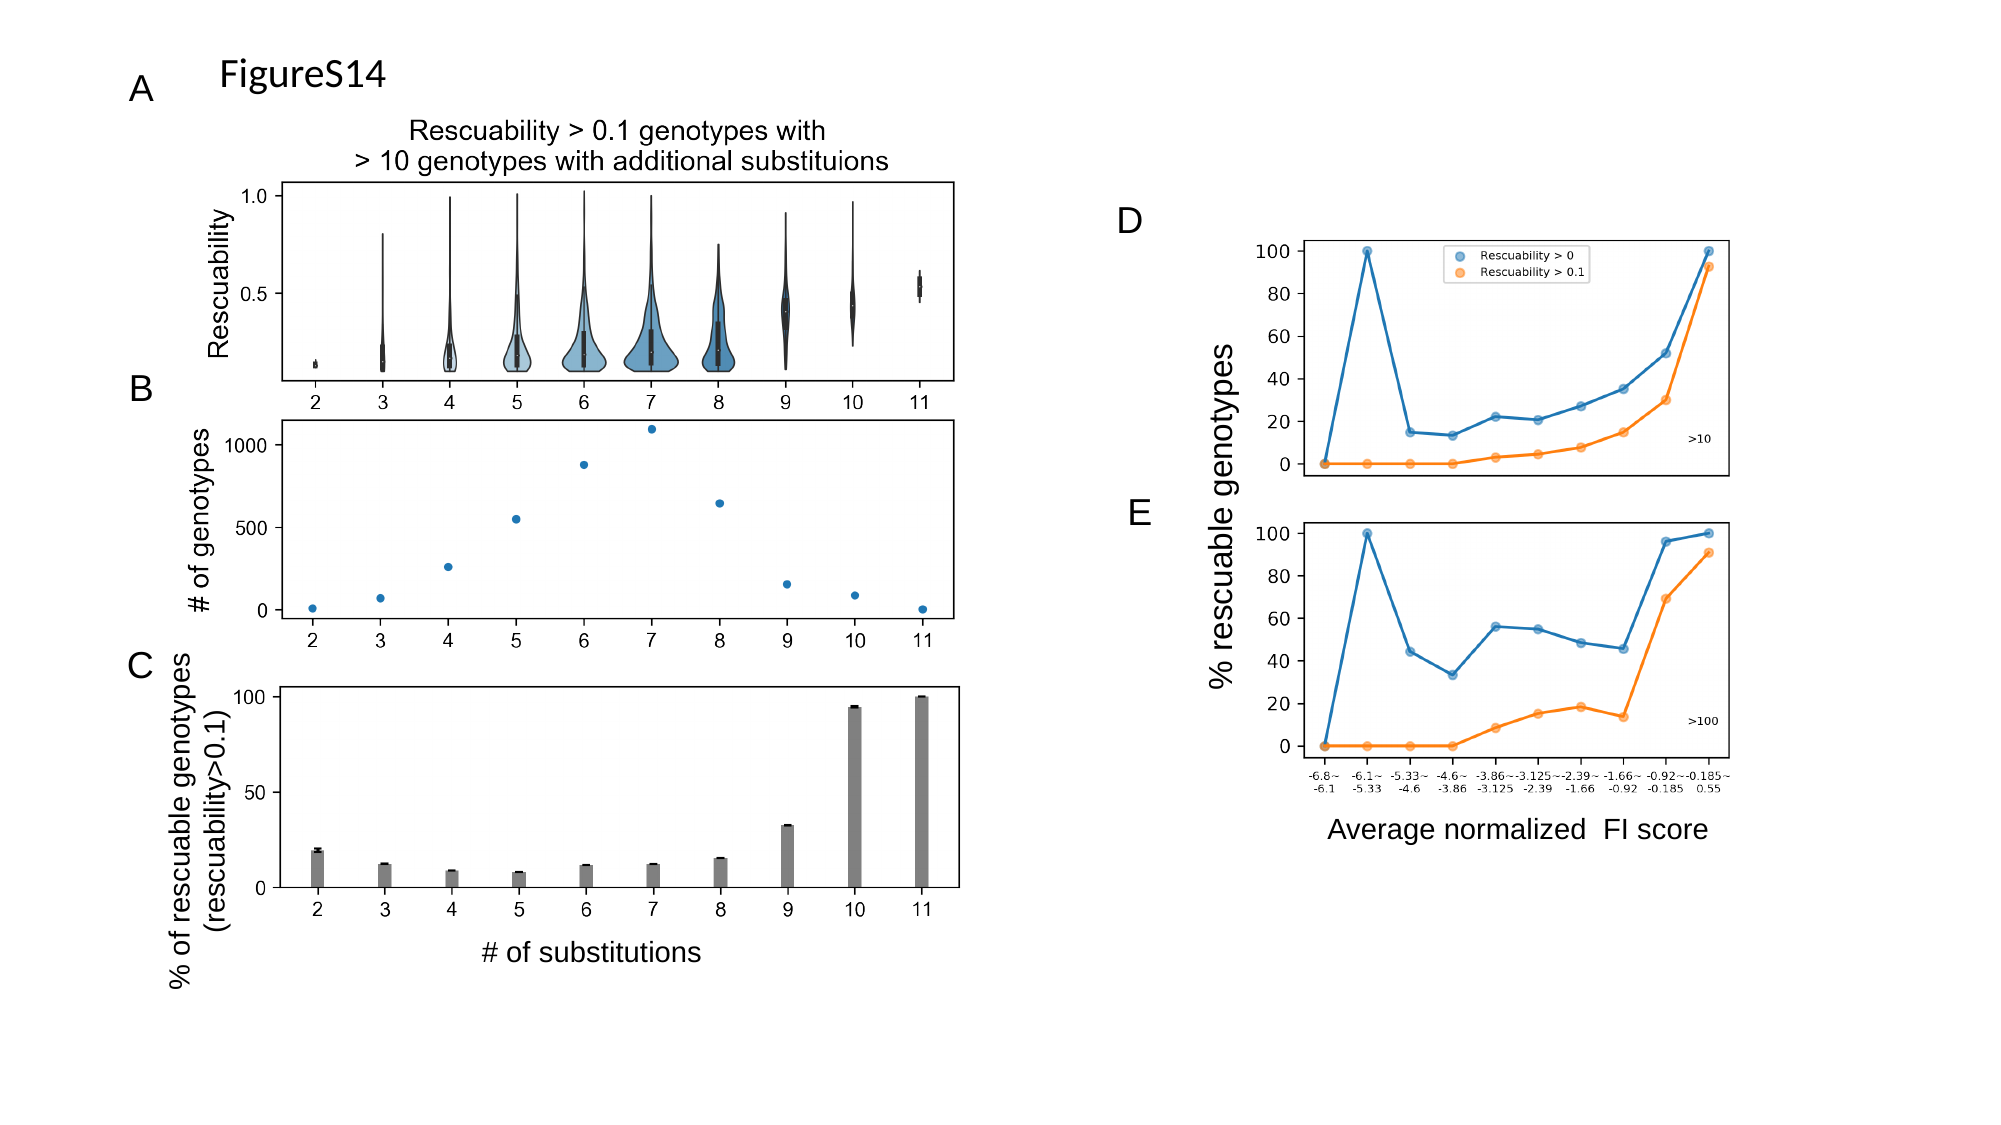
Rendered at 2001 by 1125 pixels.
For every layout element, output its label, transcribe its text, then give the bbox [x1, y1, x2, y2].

text_box D [1101, 188, 1159, 248]
text_box FigureS14 [204, 38, 402, 104]
text_box C [112, 633, 169, 693]
text_box % rescuable genotypes [1191, 328, 1246, 705]
text_box % of rescuable genotypes (rescuability>0.1) [153, 638, 238, 1006]
text_box # of substitutions [467, 926, 718, 977]
text_box B [114, 356, 169, 417]
picture [230, 684, 975, 923]
text_box E [1112, 480, 1168, 541]
picture [174, 105, 969, 655]
picture [1254, 225, 1745, 797]
text_box Average normalized FI score [1312, 803, 1875, 853]
text_box A [114, 56, 169, 117]
